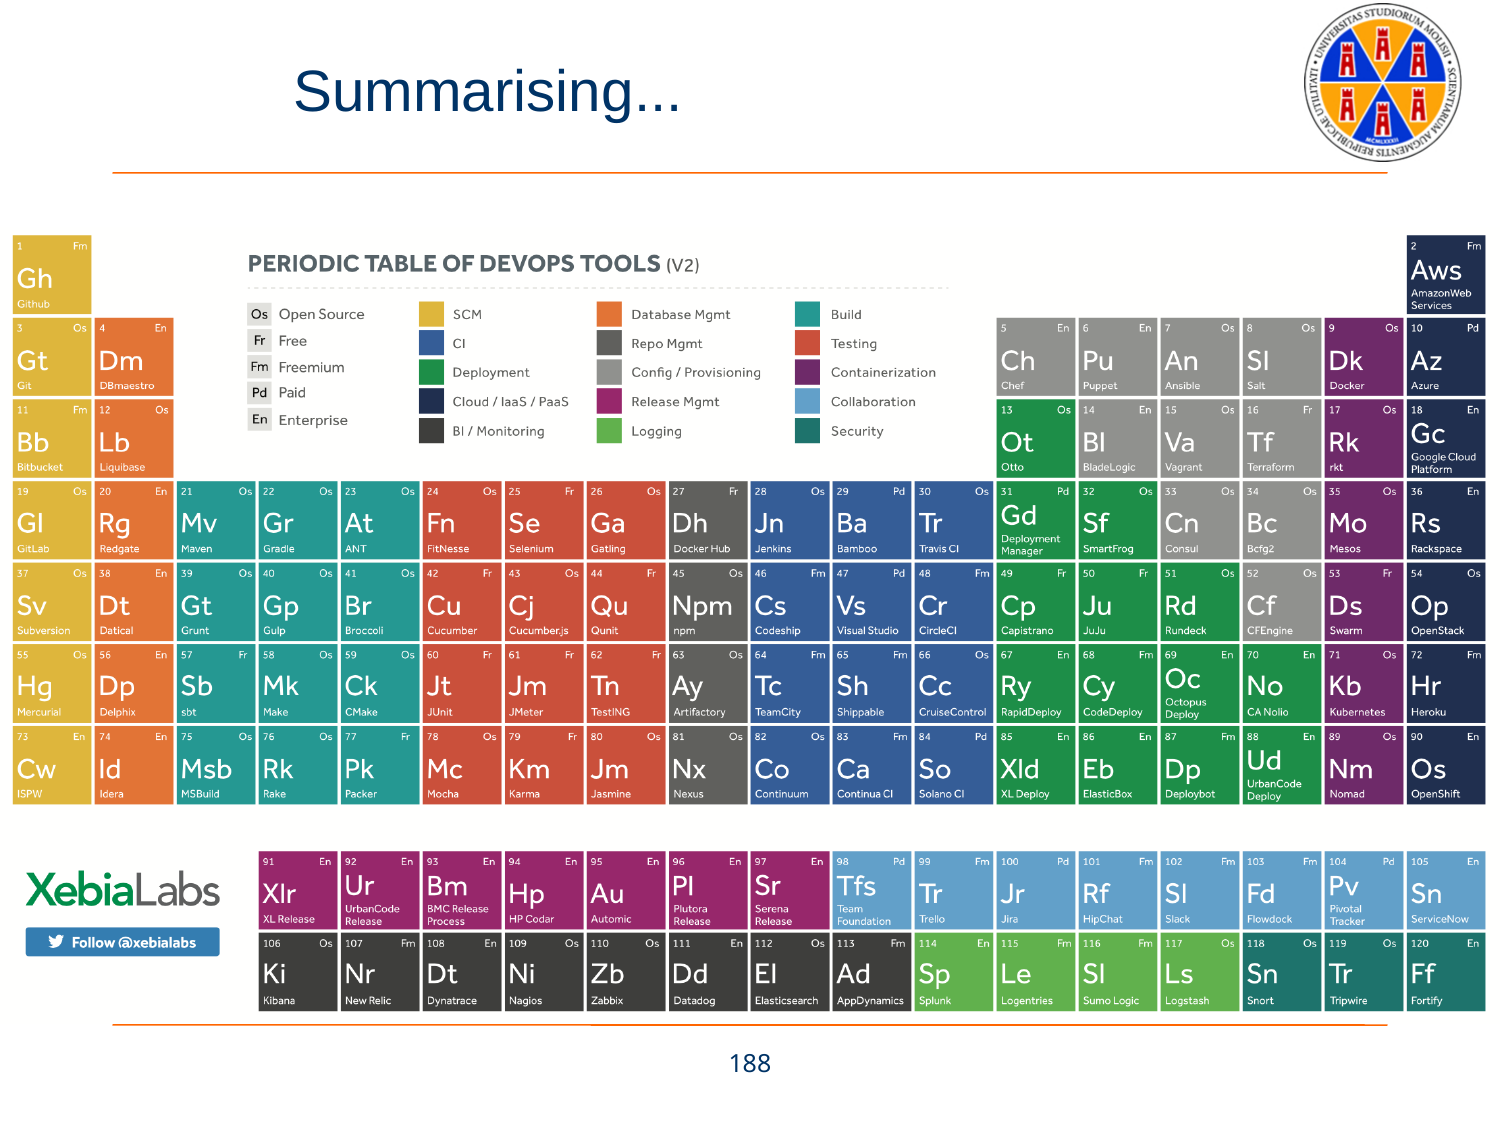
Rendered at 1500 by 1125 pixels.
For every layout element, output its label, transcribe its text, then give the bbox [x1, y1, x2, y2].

slide_number 188 [670, 1039, 830, 1078]
title Summarising... [278, 18, 1211, 157]
picture [1269, 0, 1500, 166]
picture [0, 227, 1500, 1024]
